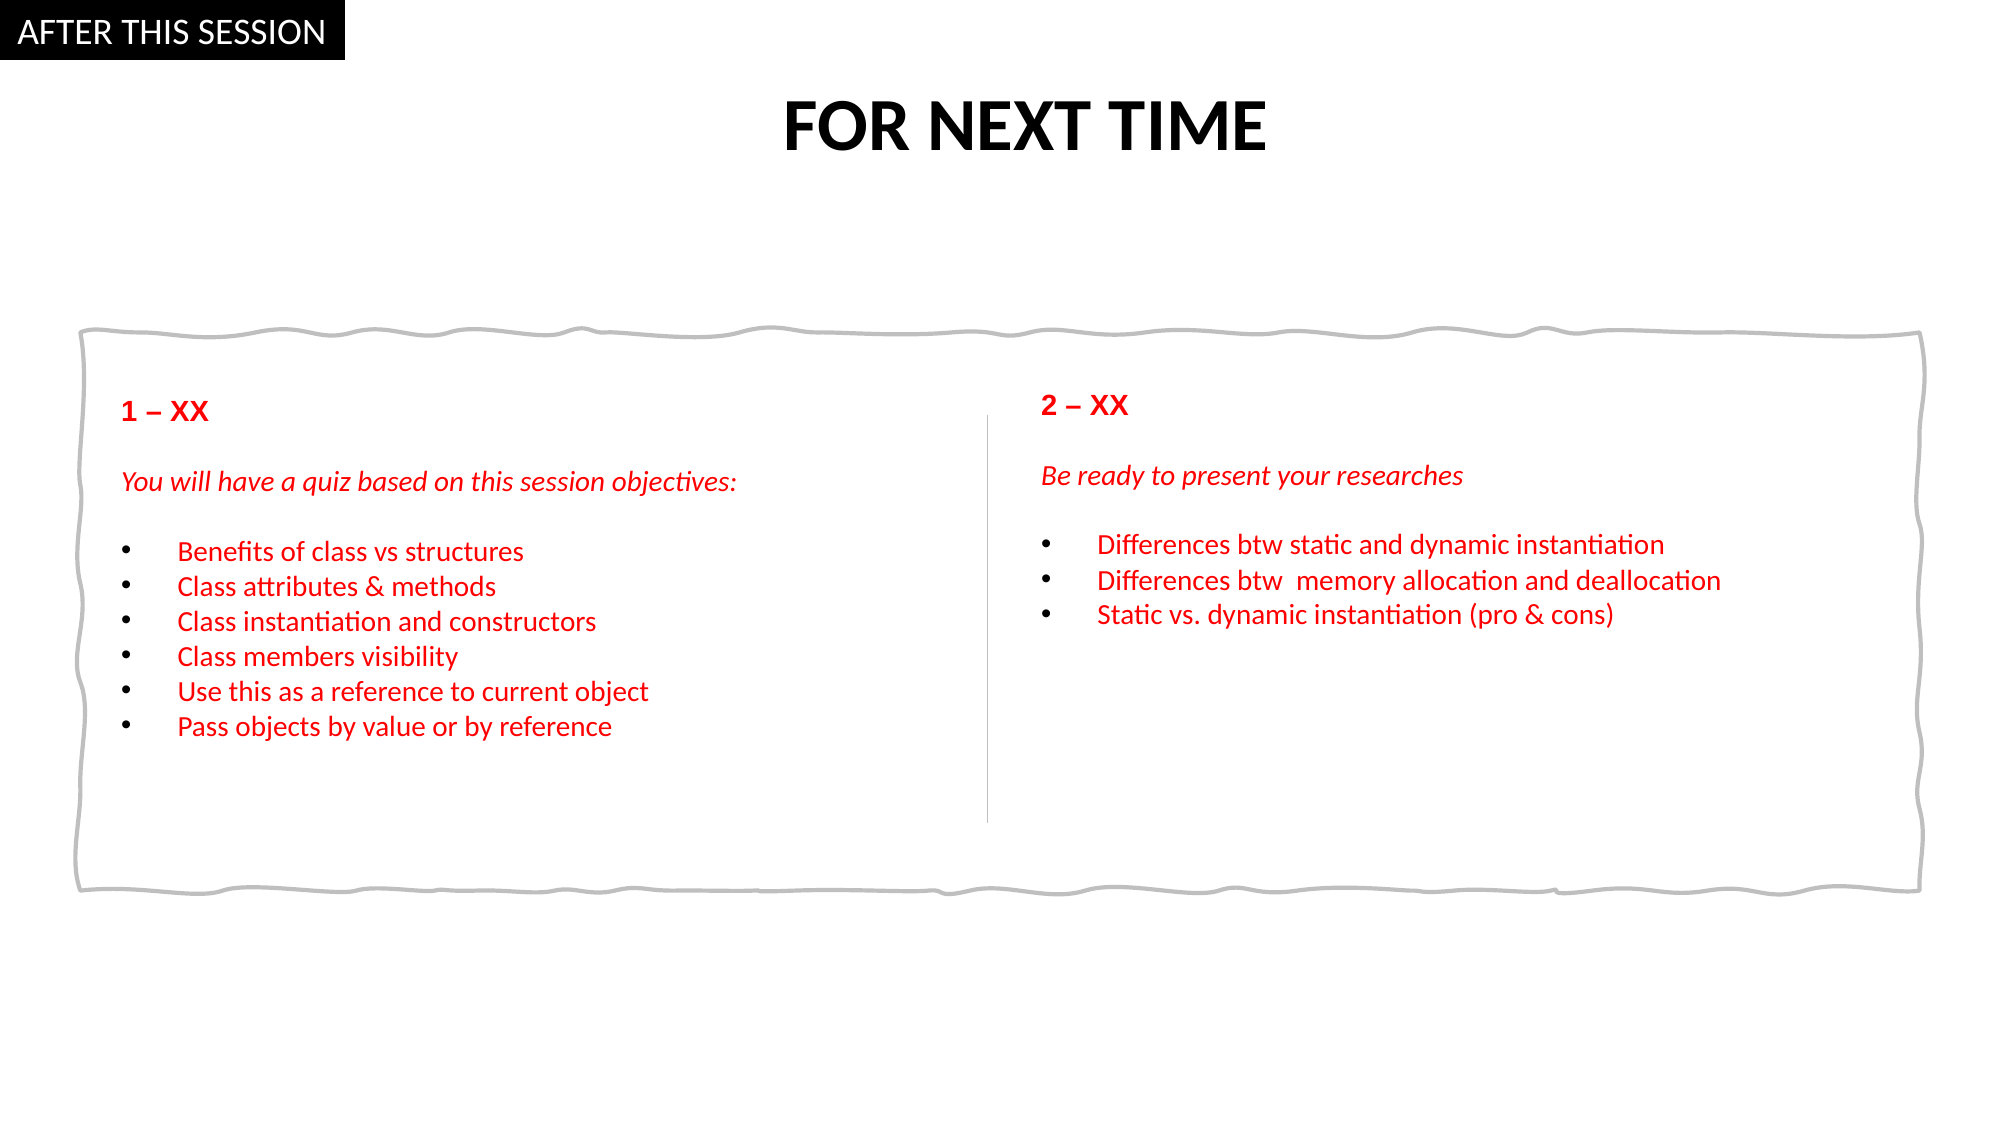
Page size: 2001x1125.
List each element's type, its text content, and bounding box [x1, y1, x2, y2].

text_box FOR NEXT TIME [499, 68, 1536, 174]
text_box AFTER THIS SESSION [0, 0, 344, 60]
text_box [73, 325, 1927, 897]
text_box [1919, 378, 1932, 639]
